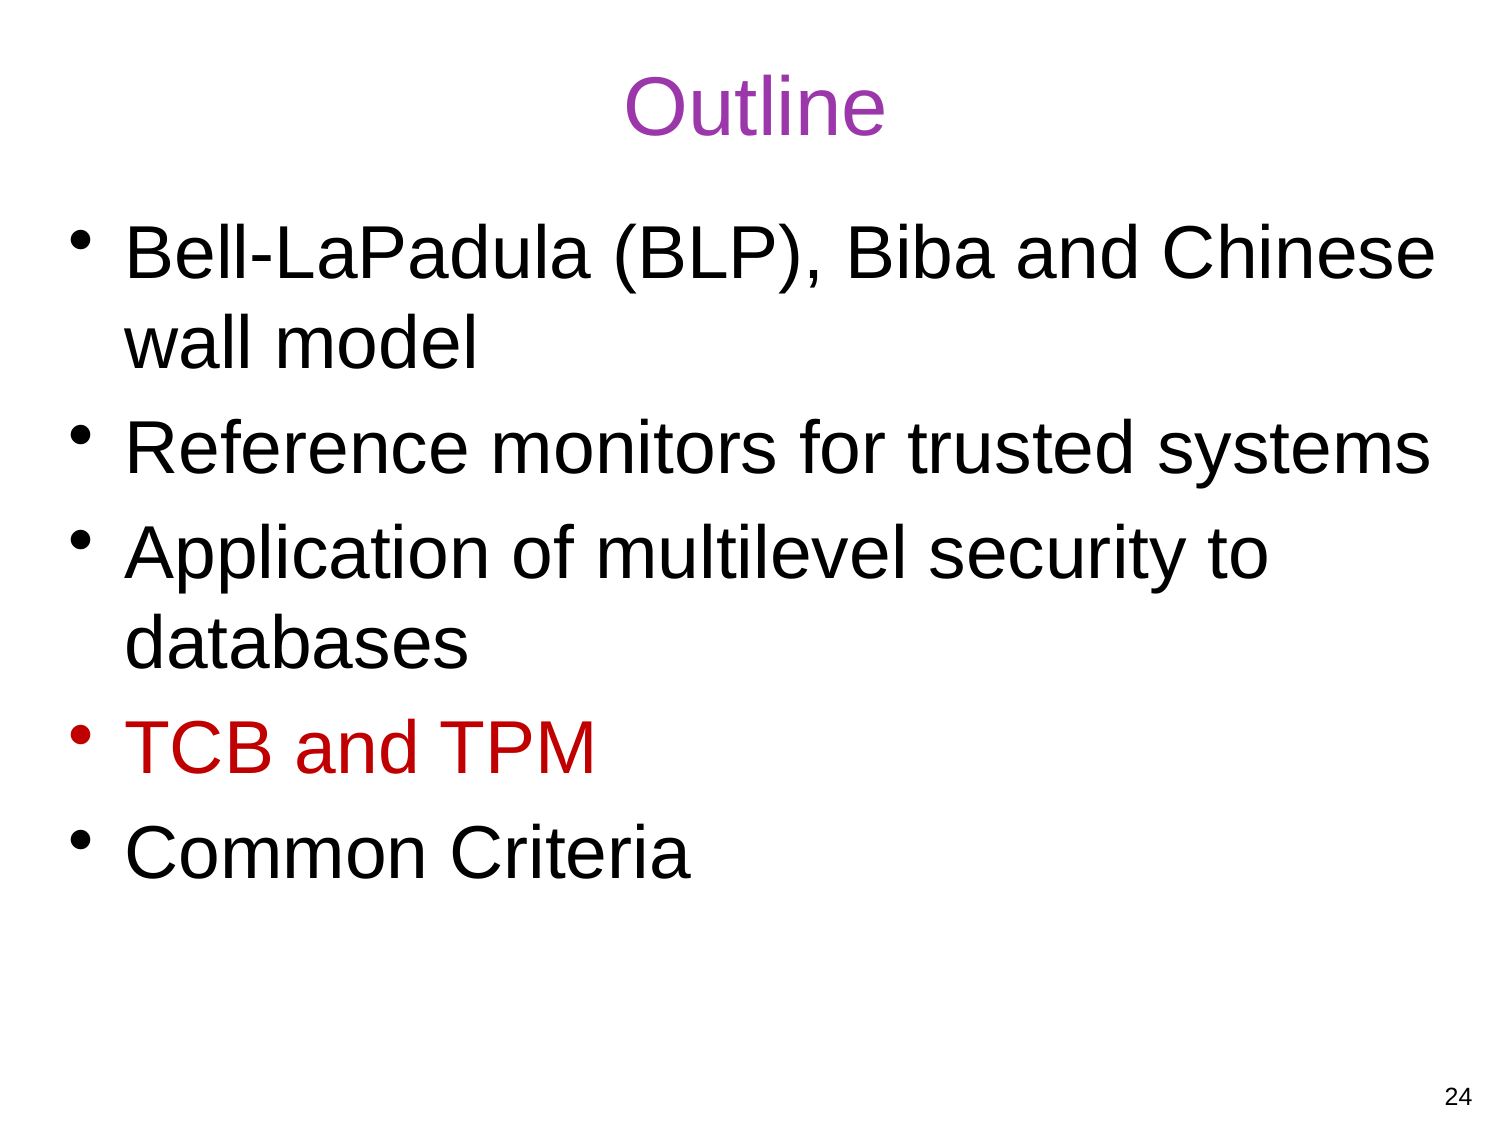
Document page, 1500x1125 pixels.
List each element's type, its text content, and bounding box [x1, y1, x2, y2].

slide_number 24 [1137, 1073, 1488, 1114]
list Bell-LaPadula (BLP), Biba and Chinese wall model Reference monitors for trusted systems Application of multilevel security to databases TCB and TPM Common Criteria [52, 196, 1459, 1059]
title Outline [52, 30, 1459, 174]
